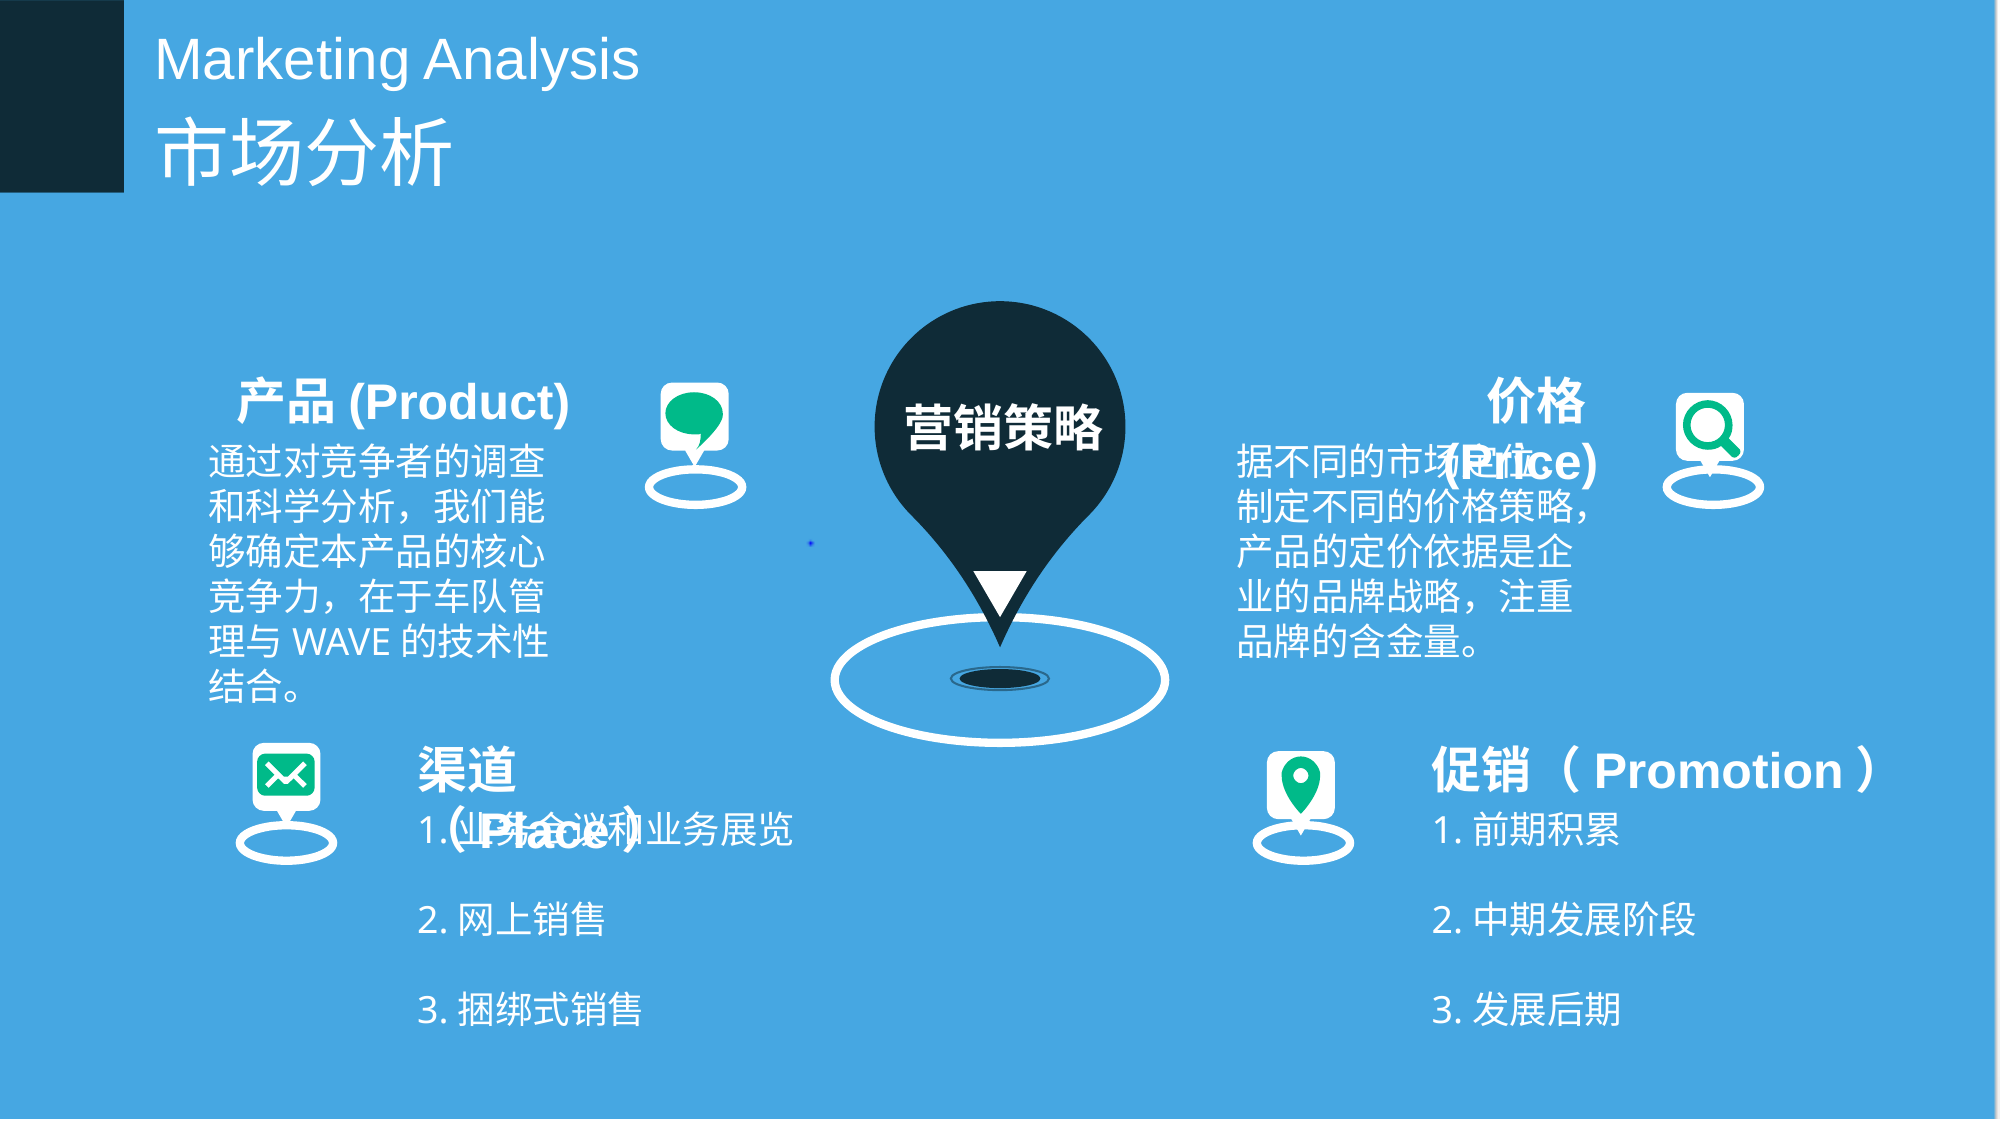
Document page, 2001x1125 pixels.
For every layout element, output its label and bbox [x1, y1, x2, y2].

text_box [1675, 392, 1744, 478]
text_box [834, 301, 1166, 743]
picture [0, 0, 2000, 1119]
text_box [402, 730, 882, 1043]
text_box [1221, 362, 1614, 674]
text_box [660, 382, 729, 467]
text_box [193, 362, 586, 719]
text_box [252, 742, 321, 828]
text_box [1266, 751, 1335, 836]
